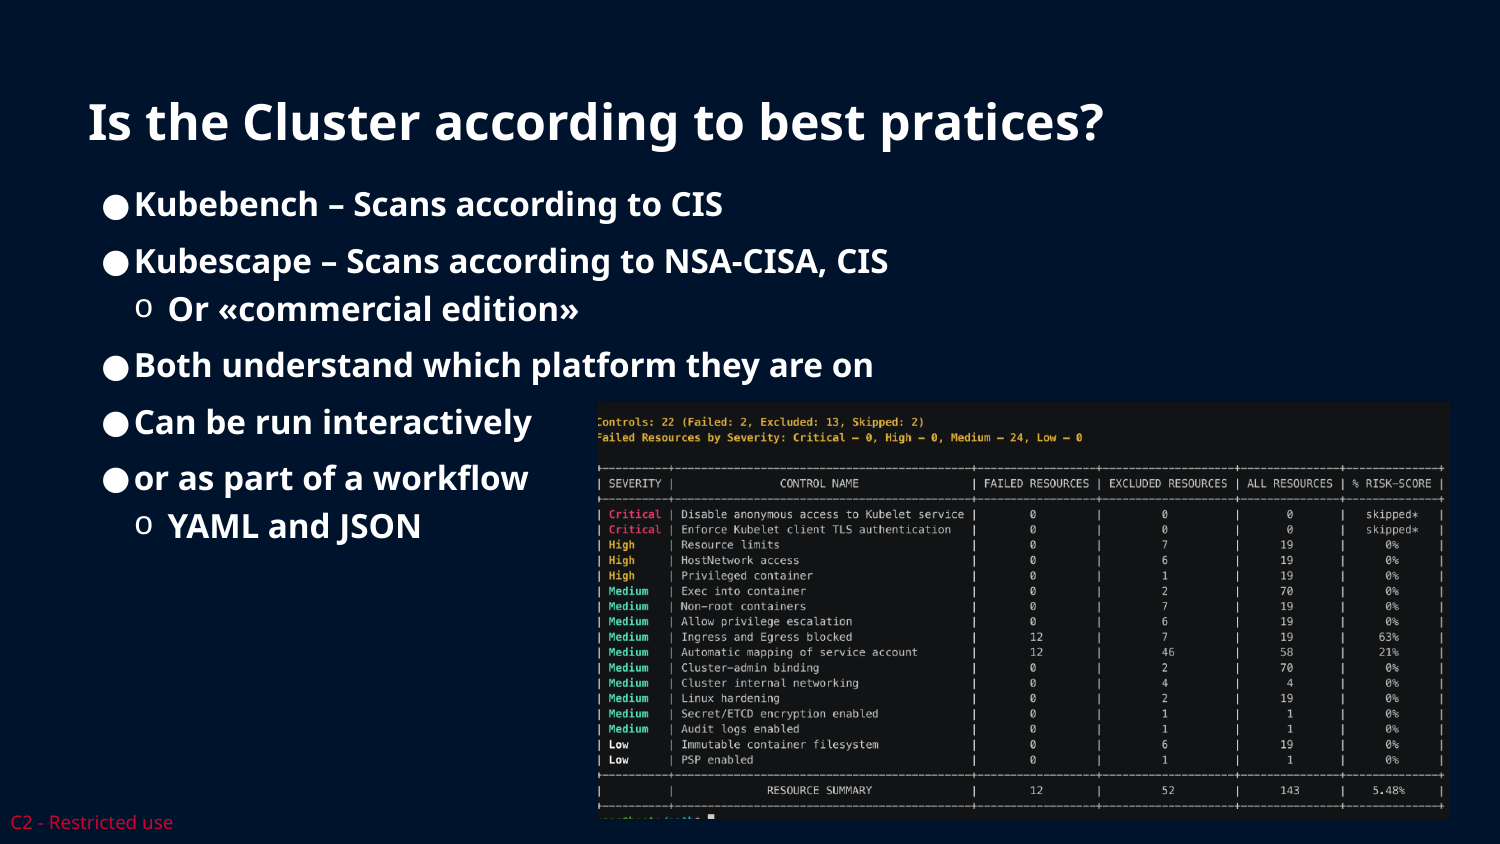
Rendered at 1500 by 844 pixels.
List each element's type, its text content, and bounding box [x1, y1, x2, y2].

list Kubebench – Scans according to CIS Kubescape – Scans according to NSA-CISA, CIS Or «commercial edition» Both understand which platform they are on Can be run interactively or as part of a workflow YAML and JSON [88, 170, 1412, 706]
title Is the Cluster according to best pratices? [88, 90, 1412, 170]
picture [598, 402, 1450, 819]
